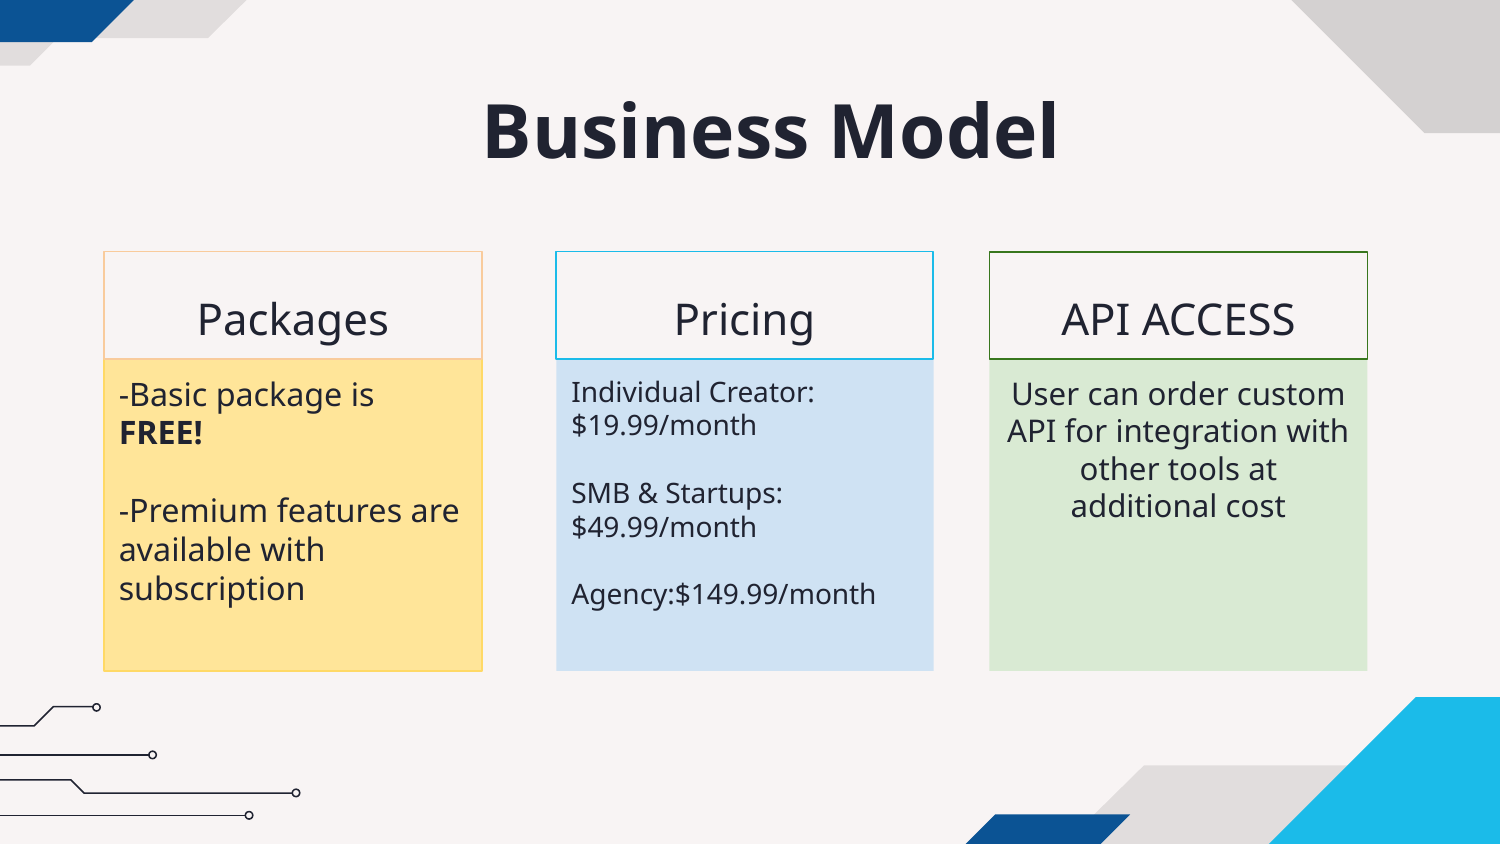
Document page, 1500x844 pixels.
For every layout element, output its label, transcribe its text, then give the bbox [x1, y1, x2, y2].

subtitle Packages [103, 251, 482, 360]
title Business Model [357, 68, 1186, 224]
text_box [996, 207, 1500, 268]
subtitle User can order custom API for integration with other tools at additional cost [989, 359, 1368, 671]
subtitle Pricing [555, 251, 934, 360]
subtitle -Basic package is FREE! -Premium features are available with subscription [103, 360, 482, 671]
subtitle Individual Creator: $19.99/month SMB & Startups: $49.99/month Agency:$149.99/month [556, 360, 934, 671]
subtitle API ACCESS [989, 252, 1368, 359]
